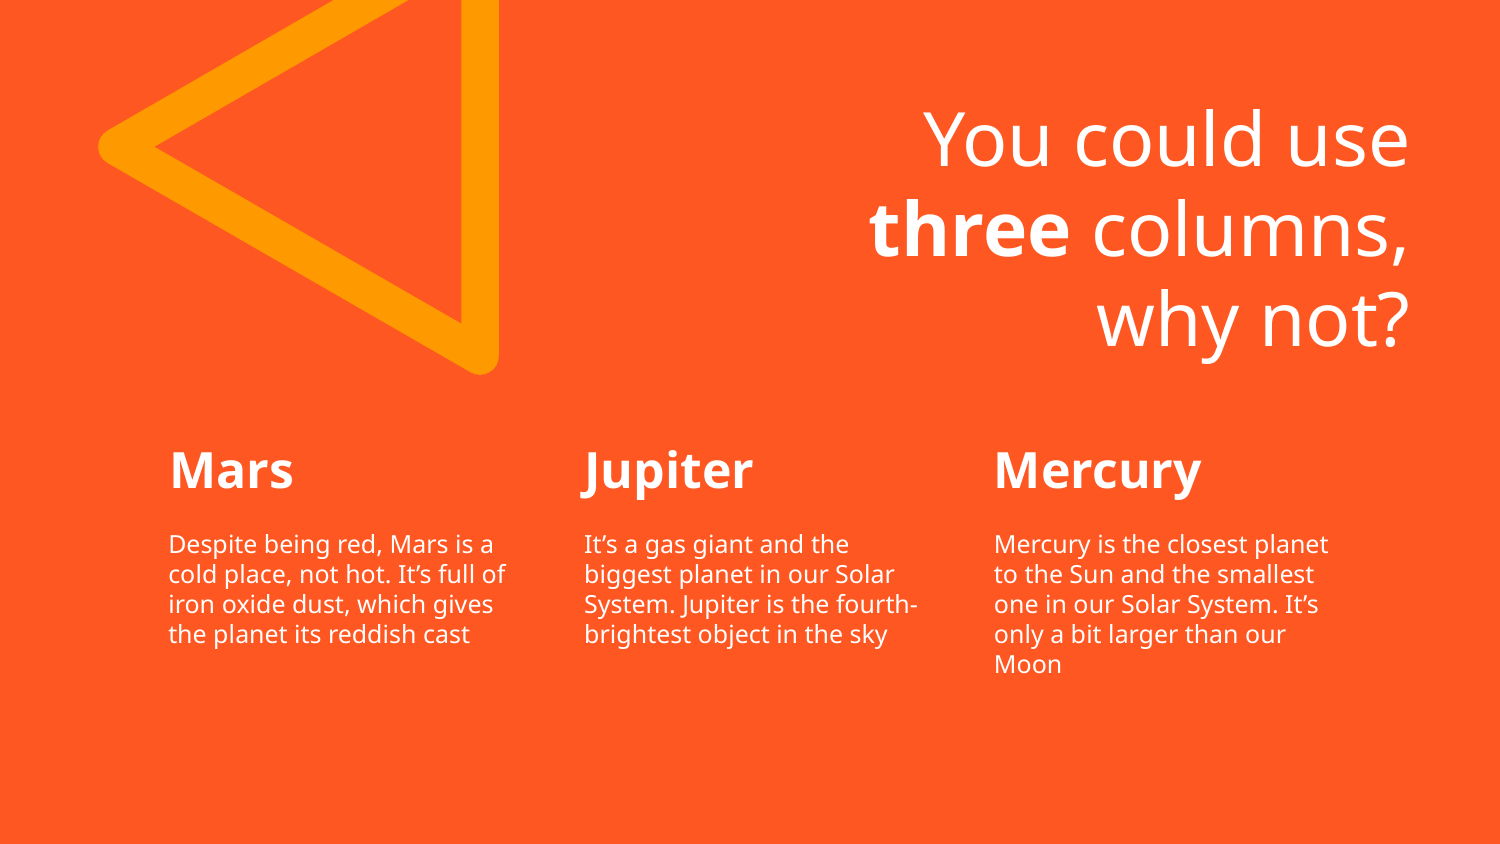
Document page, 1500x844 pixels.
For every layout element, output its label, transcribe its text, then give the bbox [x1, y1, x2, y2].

title You could use three columns, why not? [735, 268, 1426, 376]
subtitle Mercury is the closest planet to the Sun and the smallest one in our Solar System. It’s only a bit larger than our Moon [978, 513, 1352, 795]
subtitle Mercury [994, 439, 1404, 514]
subtitle Mars [154, 439, 569, 514]
subtitle Despite being red, Mars is a cold place, not hot. It’s full of iron oxide dust, which gives the planet its reddish cast [153, 513, 527, 795]
subtitle It’s a gas giant and the biggest planet in our Solar System. Jupiter is the fourth-brightest object in the sky [569, 513, 942, 795]
subtitle Jupiter [569, 439, 994, 514]
